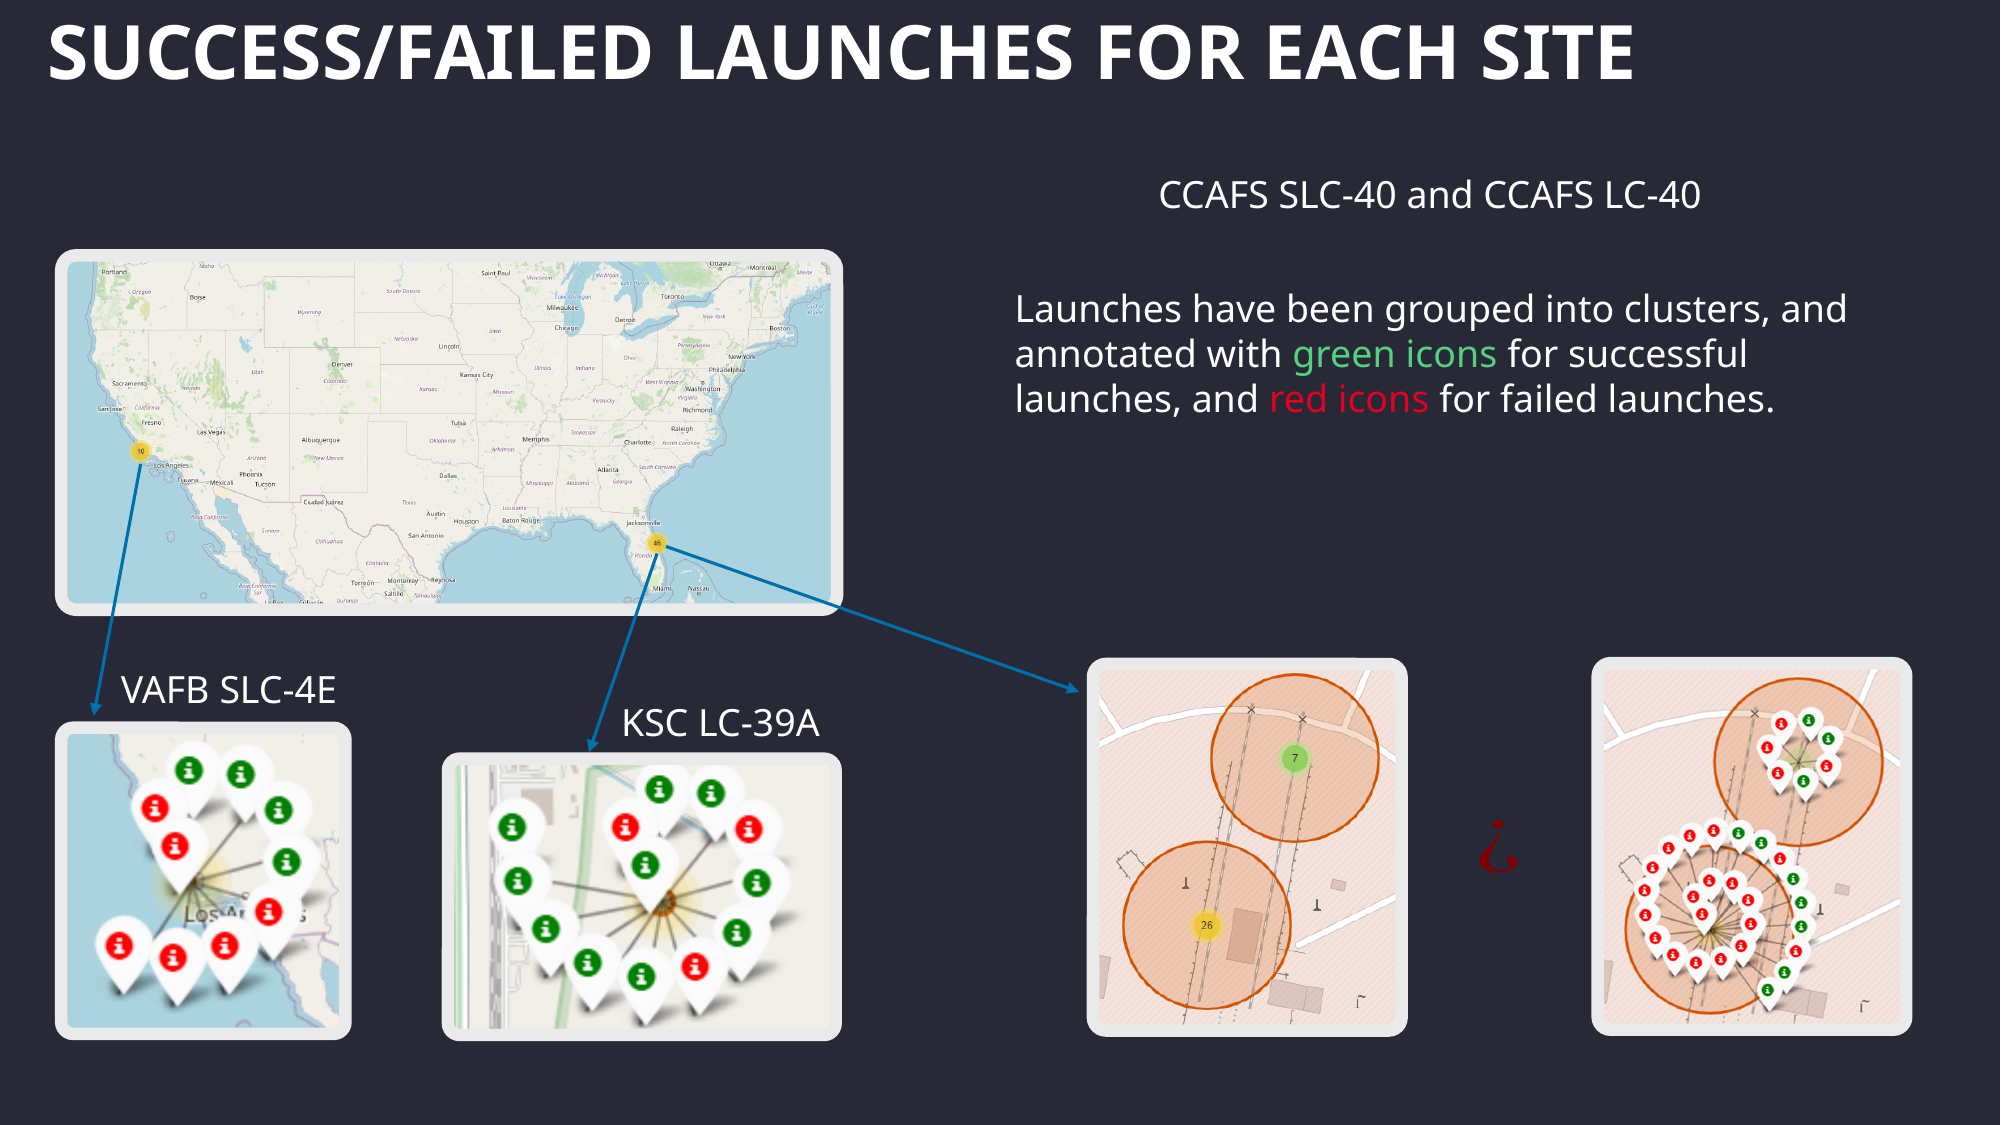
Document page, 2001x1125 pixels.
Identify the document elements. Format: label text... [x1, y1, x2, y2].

text_box CCAFS SLC-40 and CCAFS LC-40 [1023, 163, 1837, 224]
text_box KSC LC-39A [658, 691, 837, 752]
text_box Launches have been grouped into clusters, and annotated with green icons for successful launches, and red icons for failed launches. [999, 277, 1922, 472]
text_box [665, 546, 1080, 692]
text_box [93, 463, 141, 716]
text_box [588, 553, 658, 753]
picture [61, 727, 346, 1034]
picture [448, 758, 836, 1035]
picture [61, 255, 838, 610]
text_box VAFB SLC-4E [86, 658, 371, 718]
picture [1597, 663, 1907, 1030]
title SUCCESS/FAILED LAUNCHES FOR EACH SITE [41, 3, 1907, 95]
picture [1093, 663, 1402, 1031]
